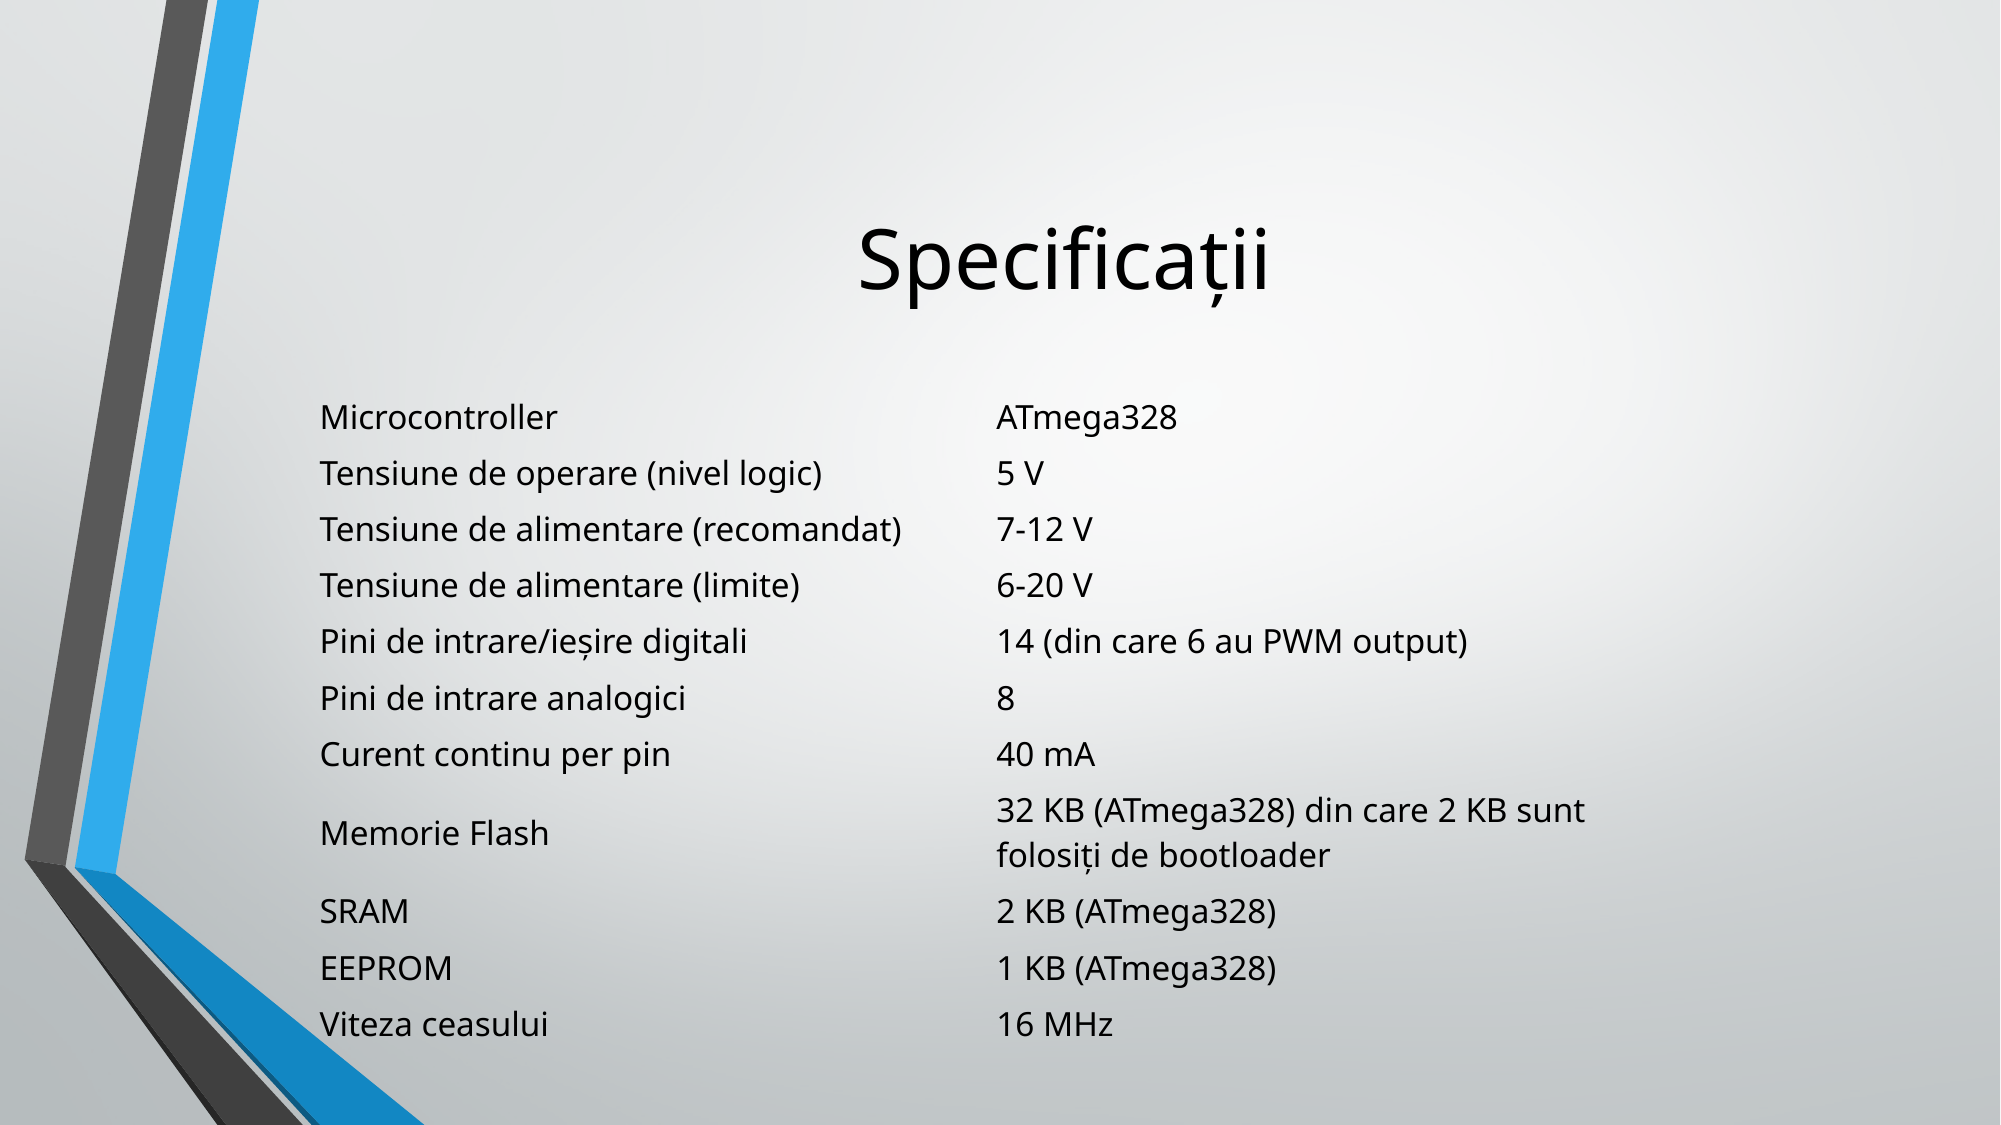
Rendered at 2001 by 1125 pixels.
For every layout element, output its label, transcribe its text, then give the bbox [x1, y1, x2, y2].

table_cell 32 KB (ATmega328) din care 2 KB sunt folosiți de bootloader [986, 781, 1662, 883]
table_cell Memorie Flash [309, 781, 986, 883]
title Specificații [243, 112, 1887, 400]
table_header ATmega328 [986, 388, 1662, 444]
table_cell Tensiune de alimentare (limite) [309, 557, 986, 613]
table_cell 1 KB (ATmega328) [986, 939, 1662, 995]
table_cell 6-20 V [986, 557, 1662, 613]
table_cell Pini de intrare/ieșire digitali [309, 613, 986, 669]
table_cell Pini de intrare analogici [309, 669, 986, 725]
table_cell 40 mA [986, 725, 1662, 781]
table_cell 7-12 V [986, 501, 1662, 557]
table_cell EEPROM [309, 939, 986, 995]
table_cell Tensiune de alimentare (recomandat) [309, 501, 986, 557]
table_cell Tensiune de operare (nivel logic) [309, 444, 986, 501]
table_cell 16 MHz [986, 995, 1662, 1051]
table_header Microcontroller [309, 388, 986, 444]
table_cell SRAM [309, 883, 986, 939]
table_cell Viteza ceasului [309, 995, 986, 1051]
table_cell 8 [986, 669, 1662, 725]
table_cell 2 KB (ATmega328) [986, 883, 1662, 939]
table_cell 14 (din care 6 au PWM output) [986, 613, 1662, 669]
table_cell Curent continu per pin [309, 725, 986, 781]
table_cell 5 V [986, 444, 1662, 501]
